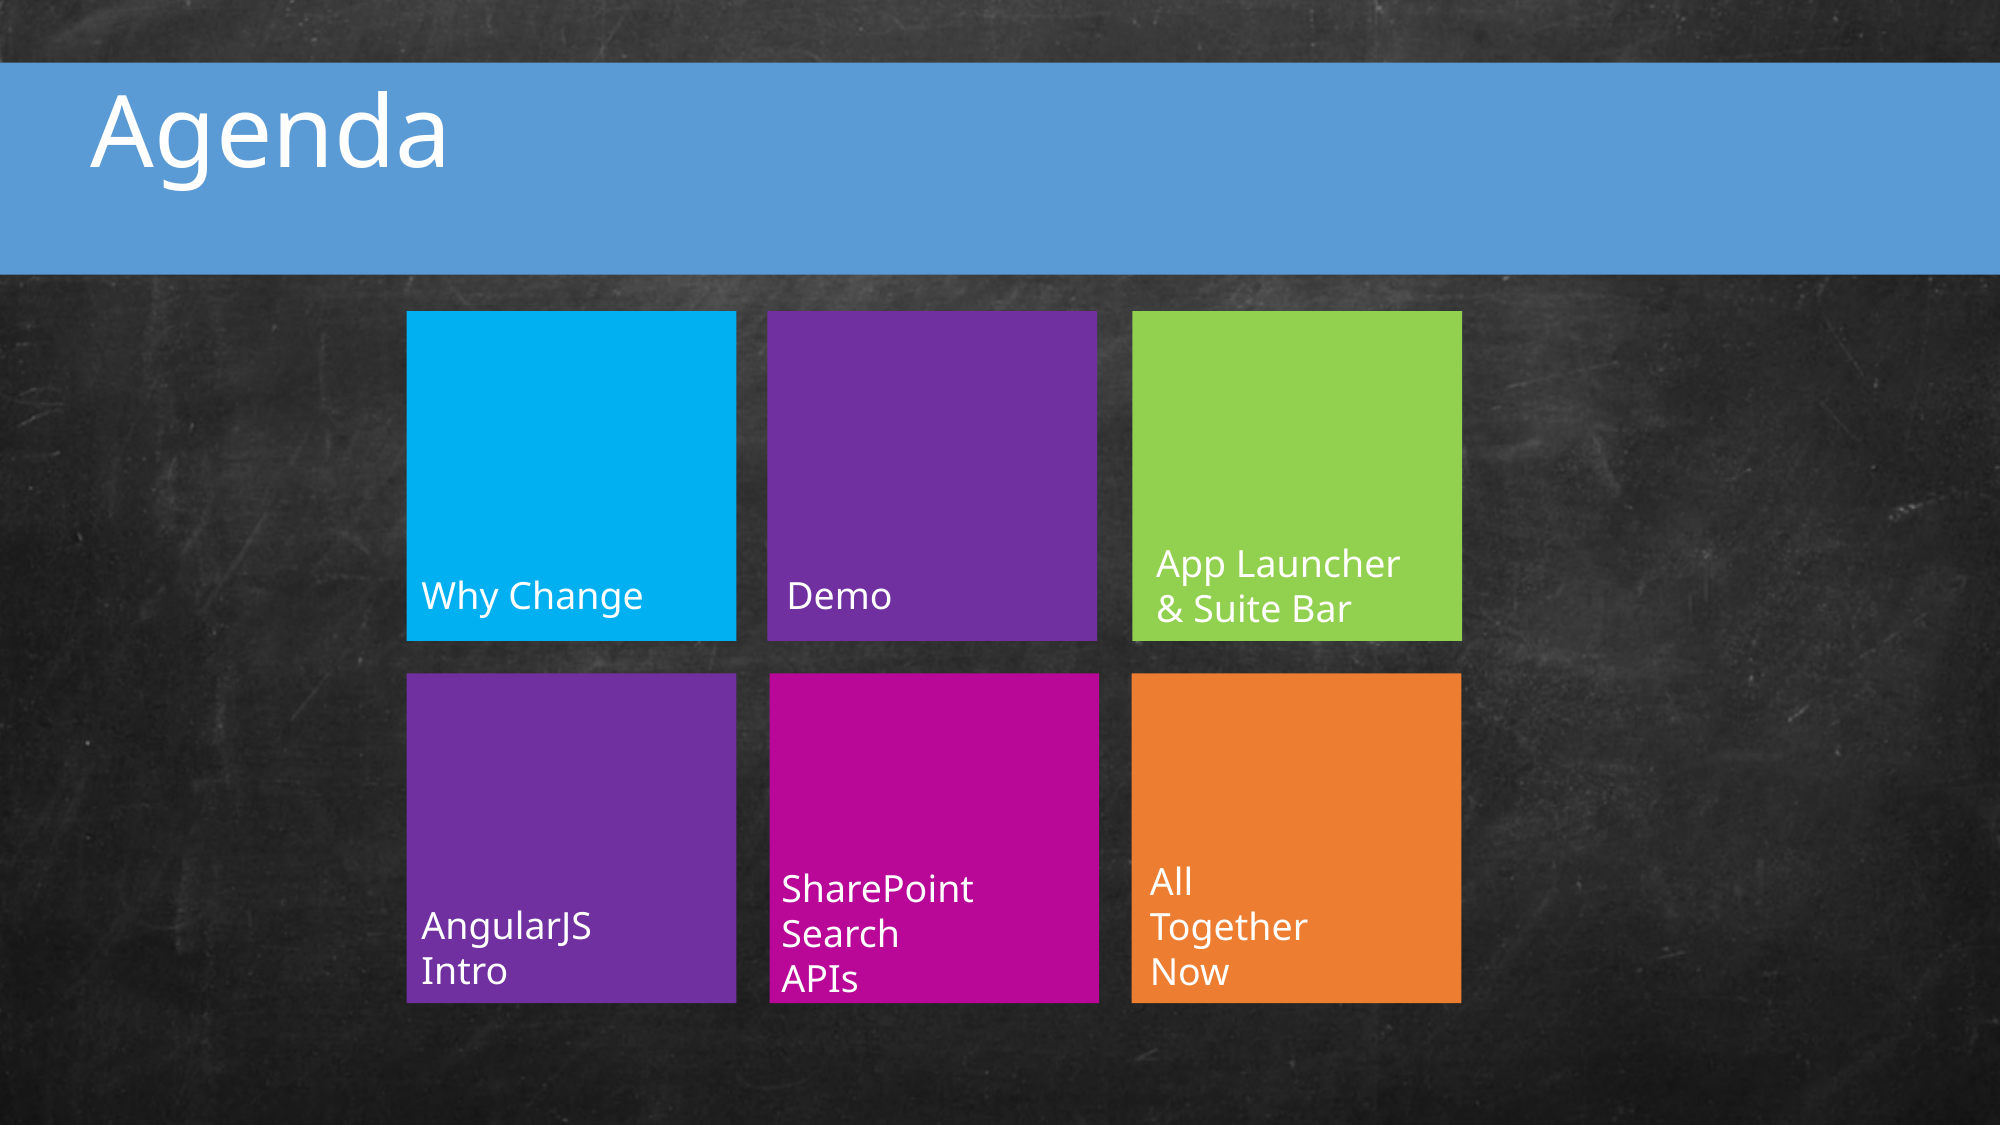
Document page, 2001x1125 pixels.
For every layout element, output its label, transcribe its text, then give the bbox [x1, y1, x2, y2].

list Agenda [75, 73, 1826, 201]
picture [0, 275, 2000, 1125]
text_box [767, 311, 1098, 641]
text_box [406, 311, 737, 672]
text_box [1131, 673, 1462, 1004]
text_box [766, 673, 1100, 1010]
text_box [1132, 311, 1463, 685]
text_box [406, 673, 737, 1004]
picture [0, 0, 2000, 62]
